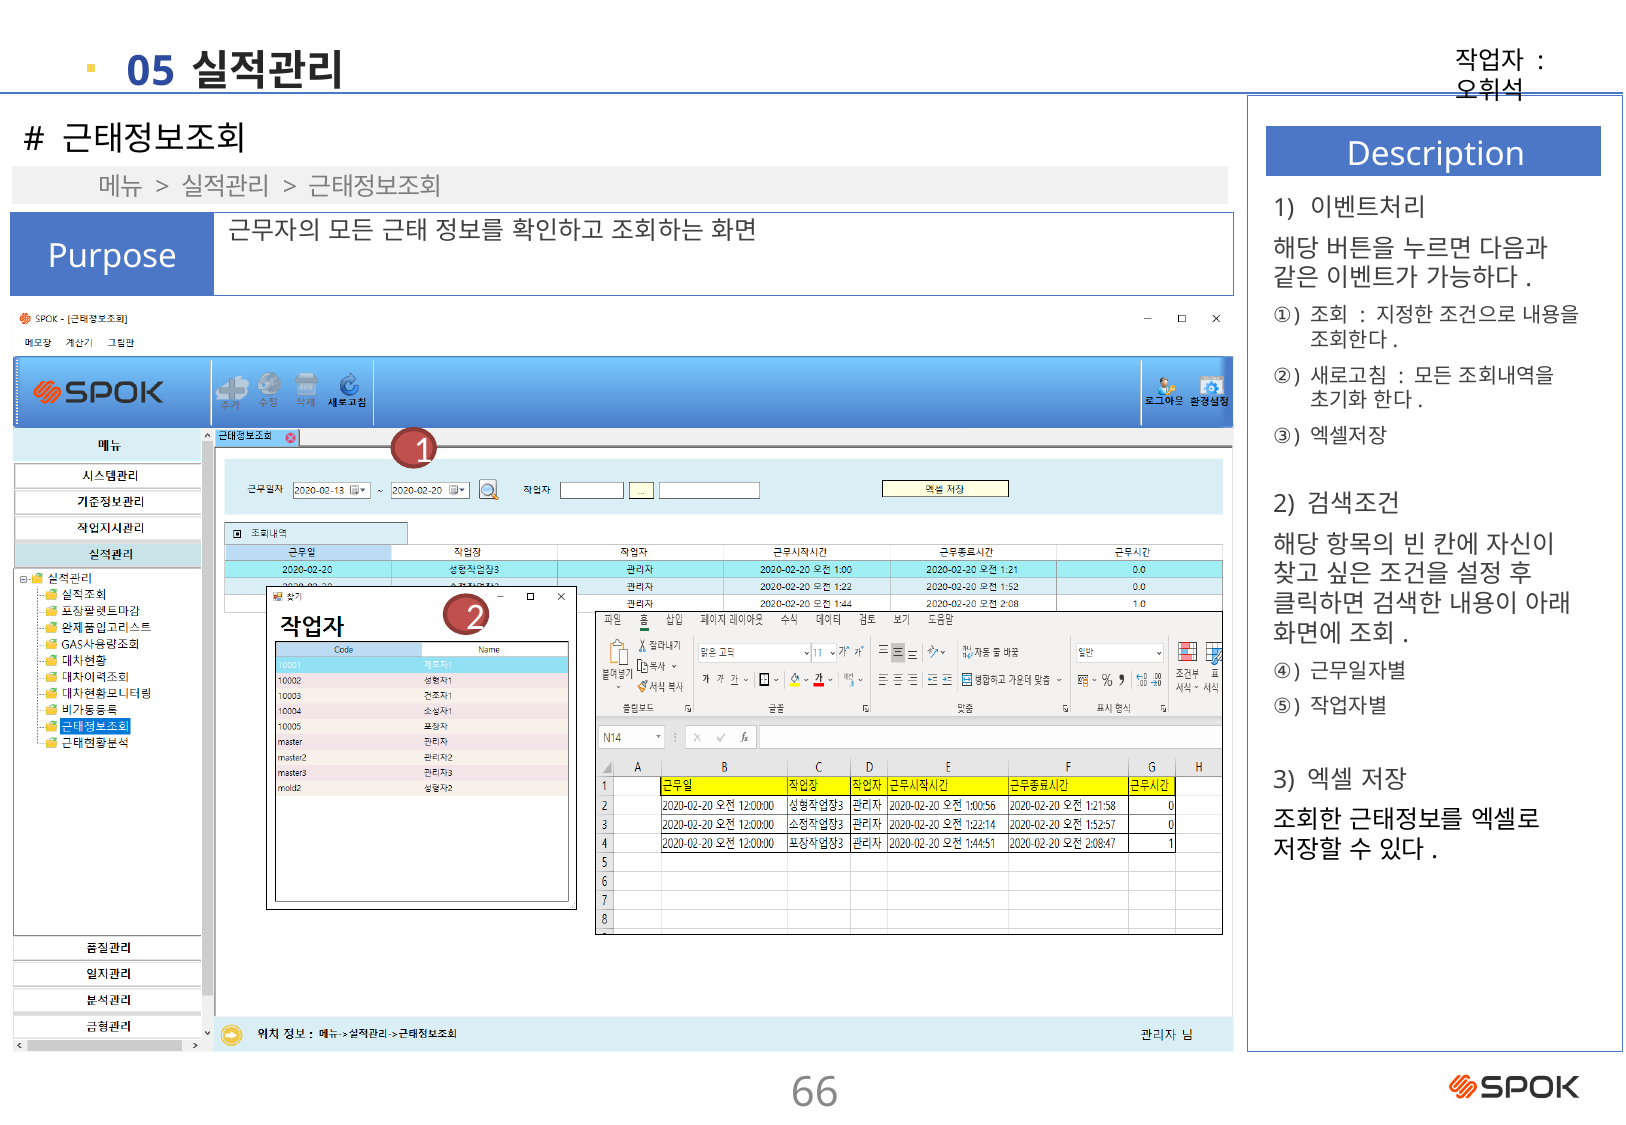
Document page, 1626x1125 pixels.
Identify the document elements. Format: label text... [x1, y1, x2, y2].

slide_number 66 [781, 1064, 844, 1116]
picture [1449, 1060, 1610, 1114]
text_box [0, 92, 1623, 1052]
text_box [11, 166, 1229, 205]
text_box 작업자 : 오휘석 [1440, 37, 1625, 94]
picture [12, 307, 1234, 1052]
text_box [87, 42, 408, 92]
